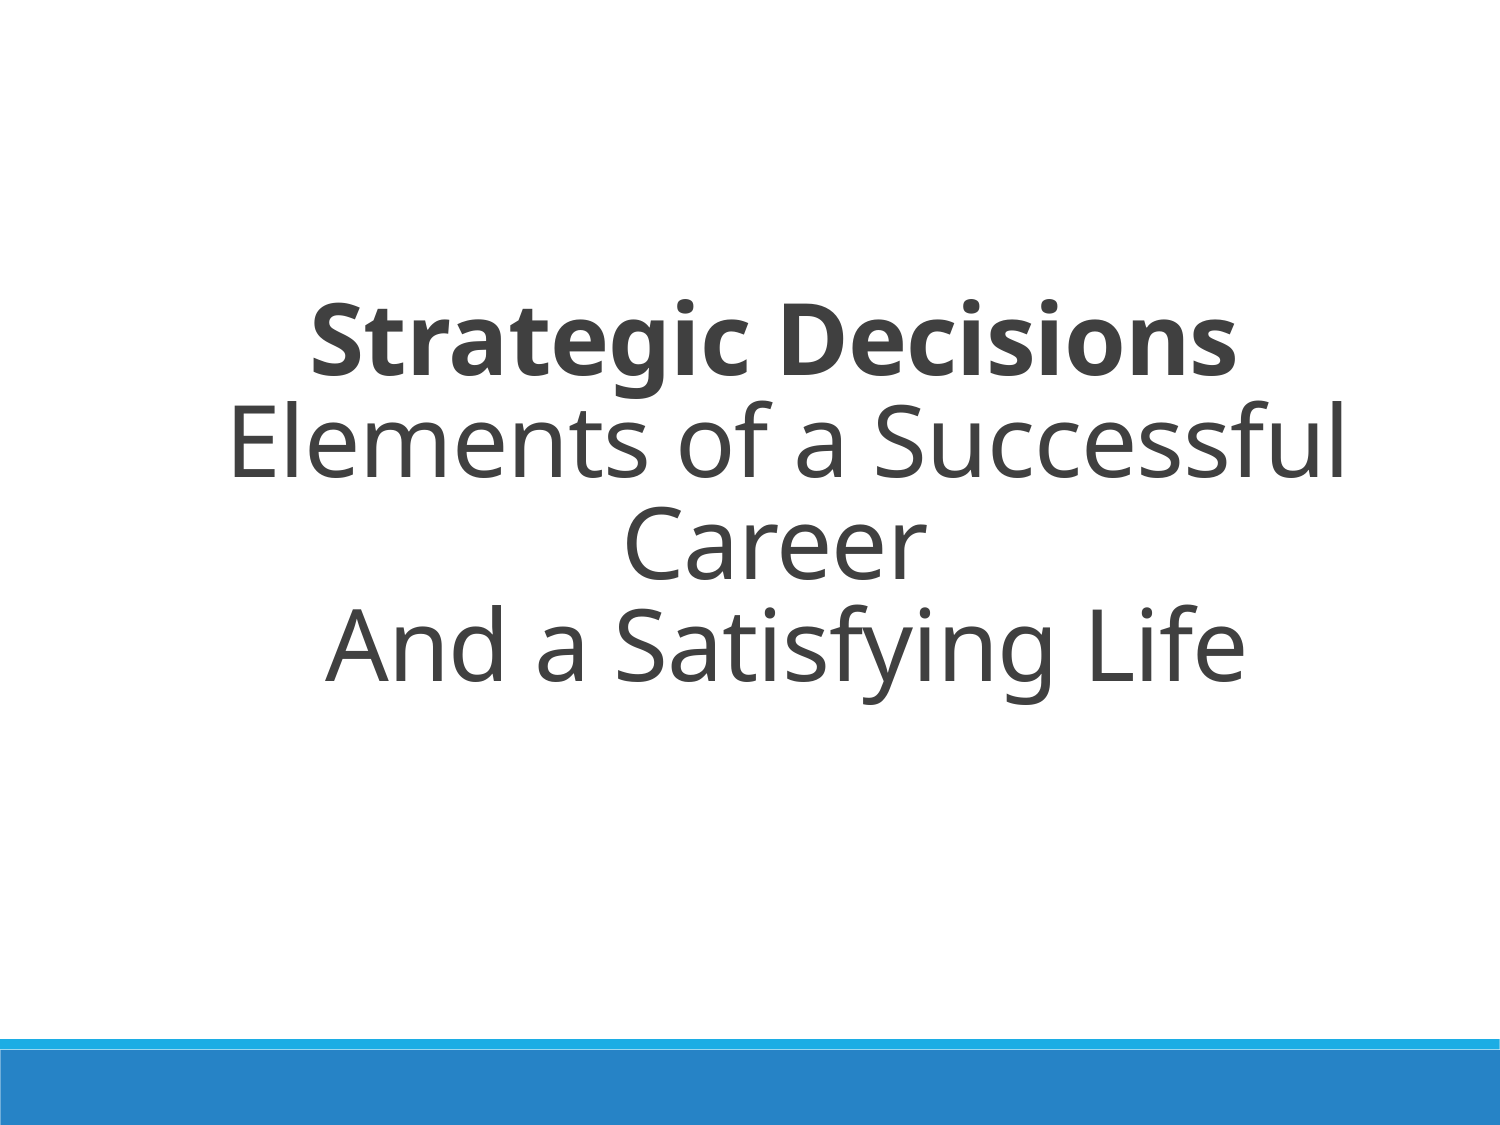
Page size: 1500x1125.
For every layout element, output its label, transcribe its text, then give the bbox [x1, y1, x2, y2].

title Strategic Decisions Elements of a Successful Career And a Satisfying Life [75, 124, 1500, 710]
